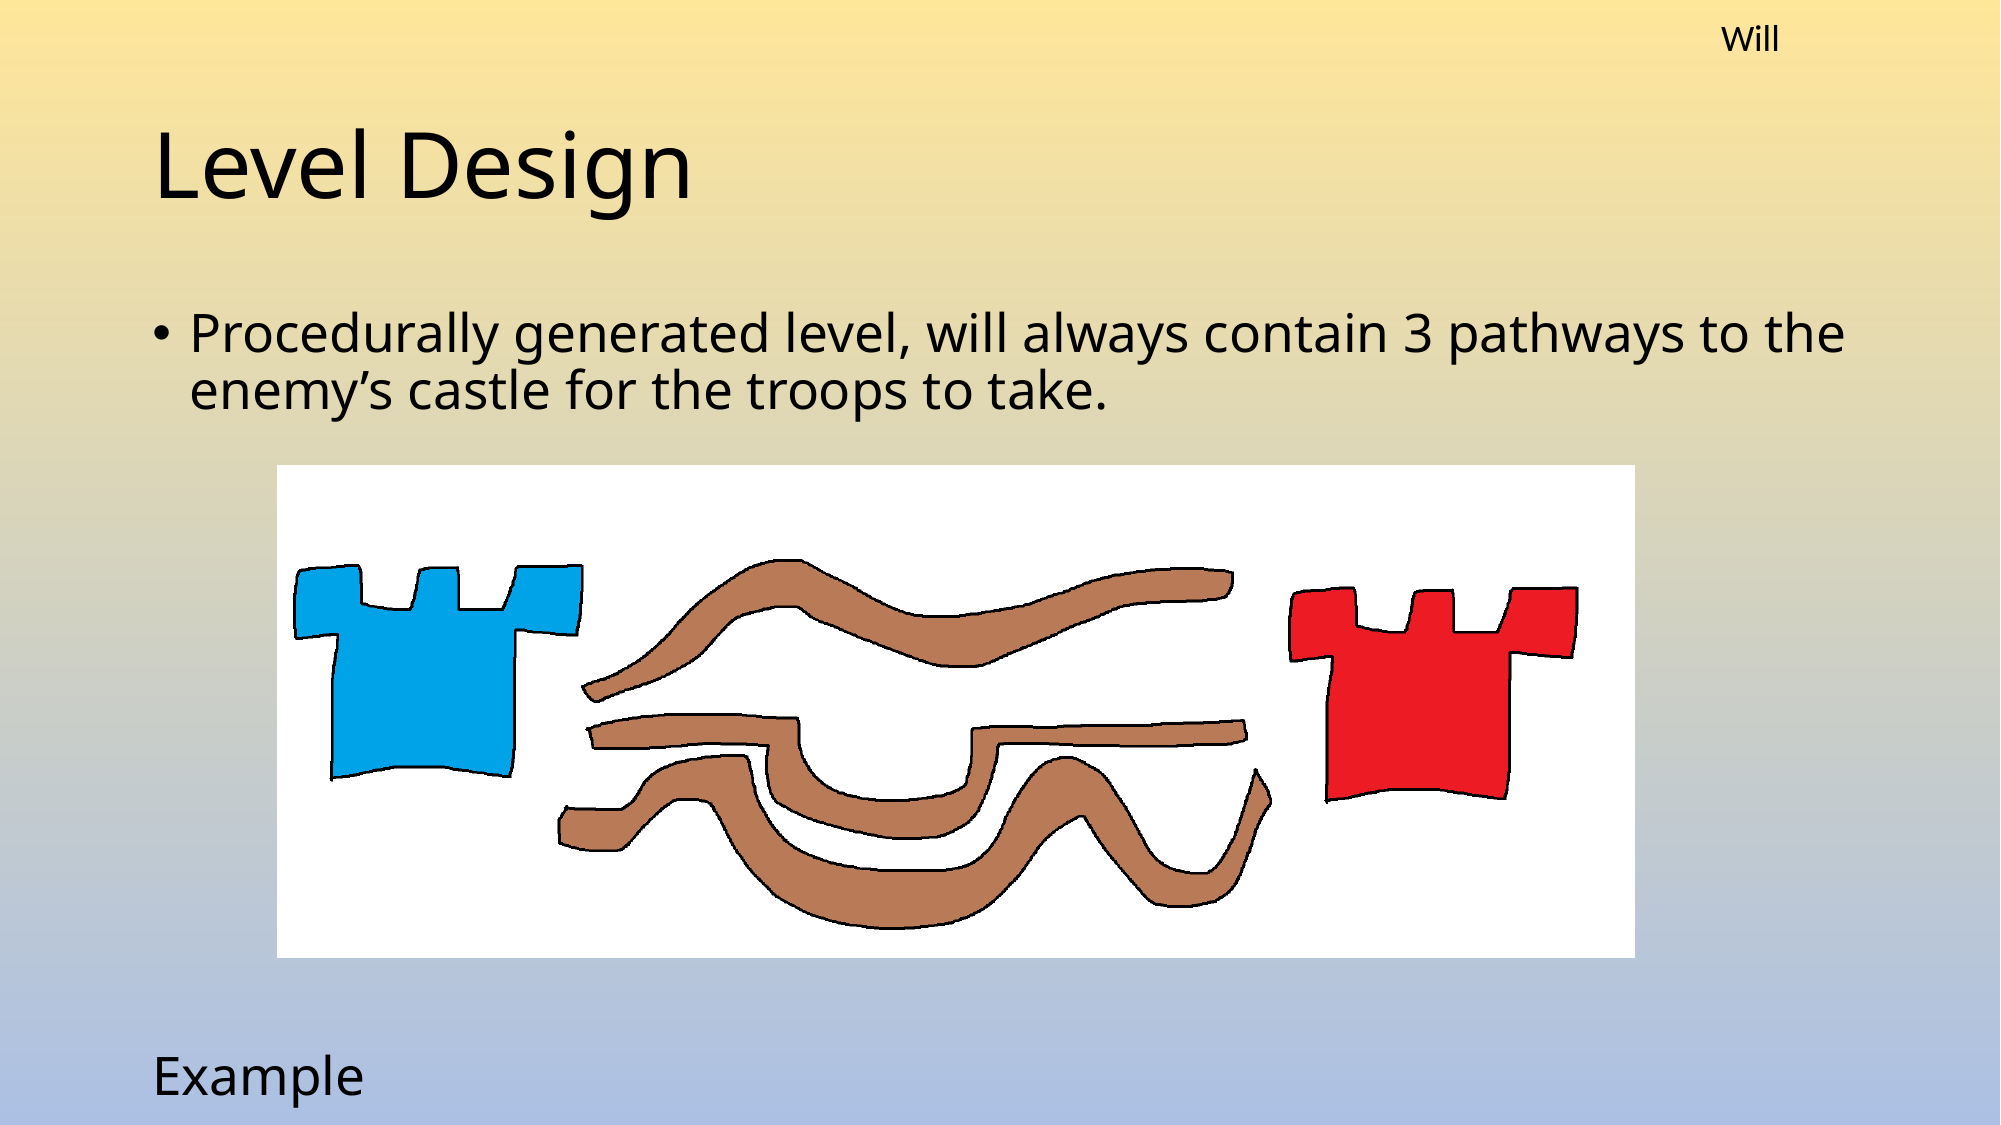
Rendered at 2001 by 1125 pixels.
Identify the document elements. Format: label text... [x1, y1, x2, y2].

picture [277, 465, 1635, 958]
list Procedurally generated level, will always contain 3 pathways to the enemy’s castle for the troops to take. Example [137, 299, 1863, 1115]
text_box Will [1706, 6, 1990, 67]
title Level Design [137, 59, 1863, 278]
